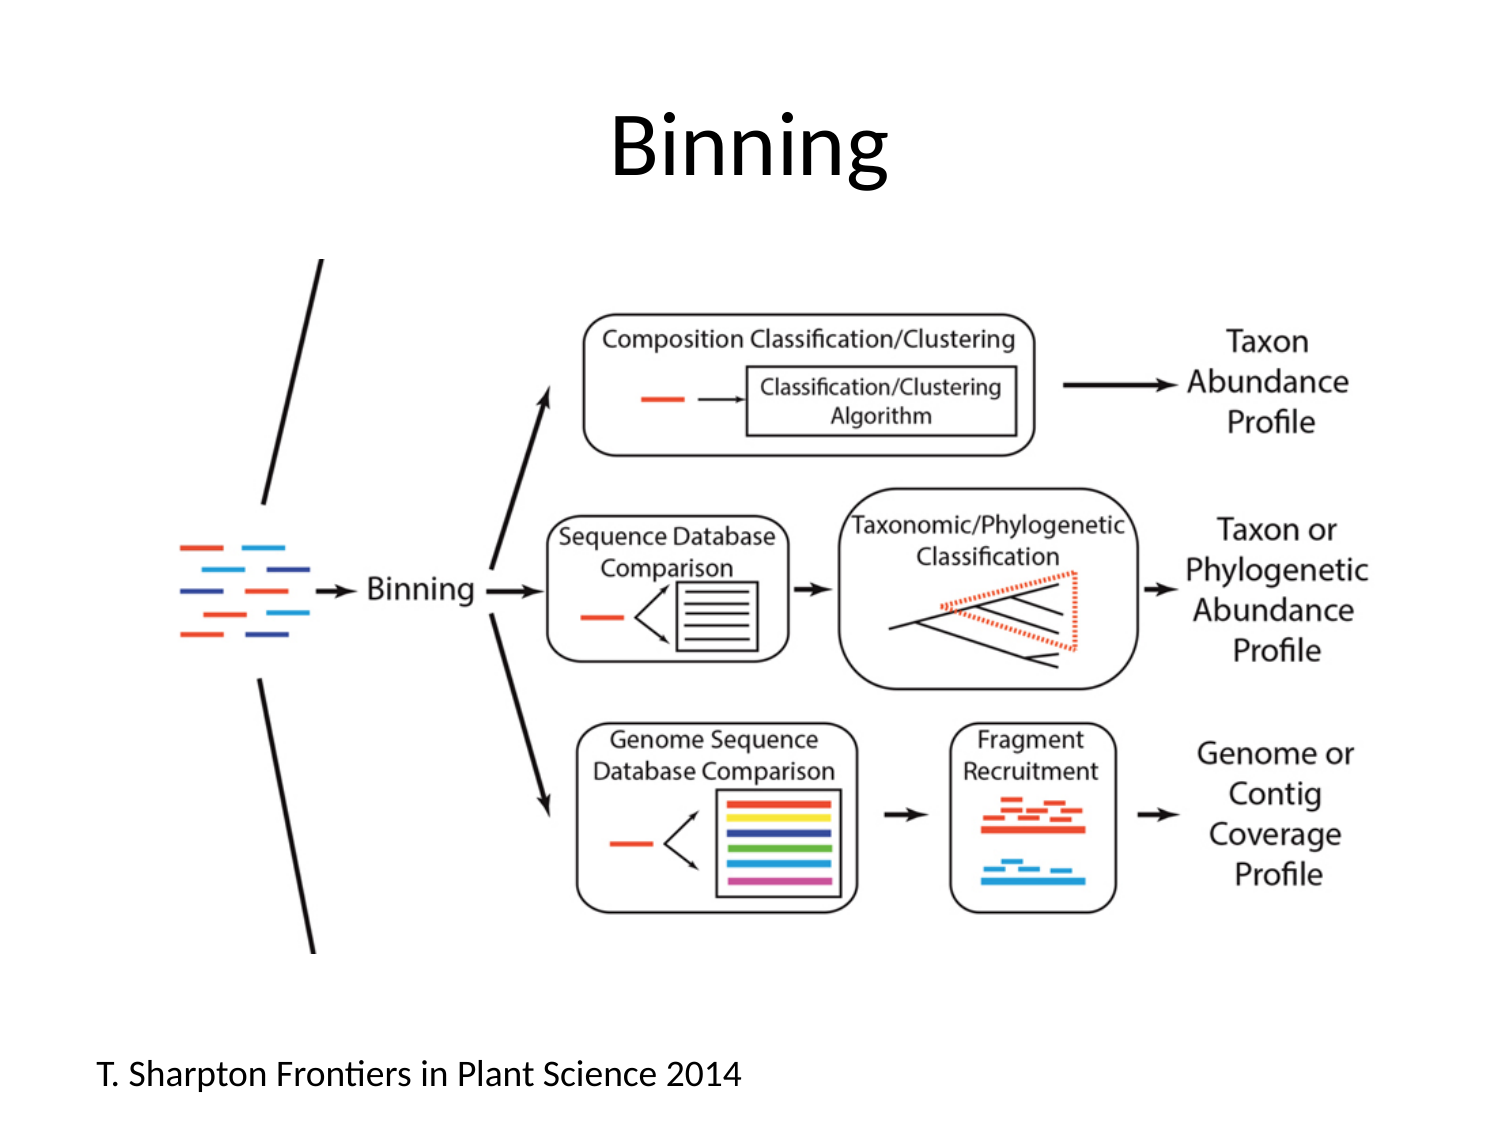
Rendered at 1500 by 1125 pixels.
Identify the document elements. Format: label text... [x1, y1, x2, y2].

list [74, 259, 1426, 954]
title Binning [75, 45, 1425, 233]
text_box T. Sharpton Frontiers in Plant Science 2014 [81, 1041, 758, 1102]
